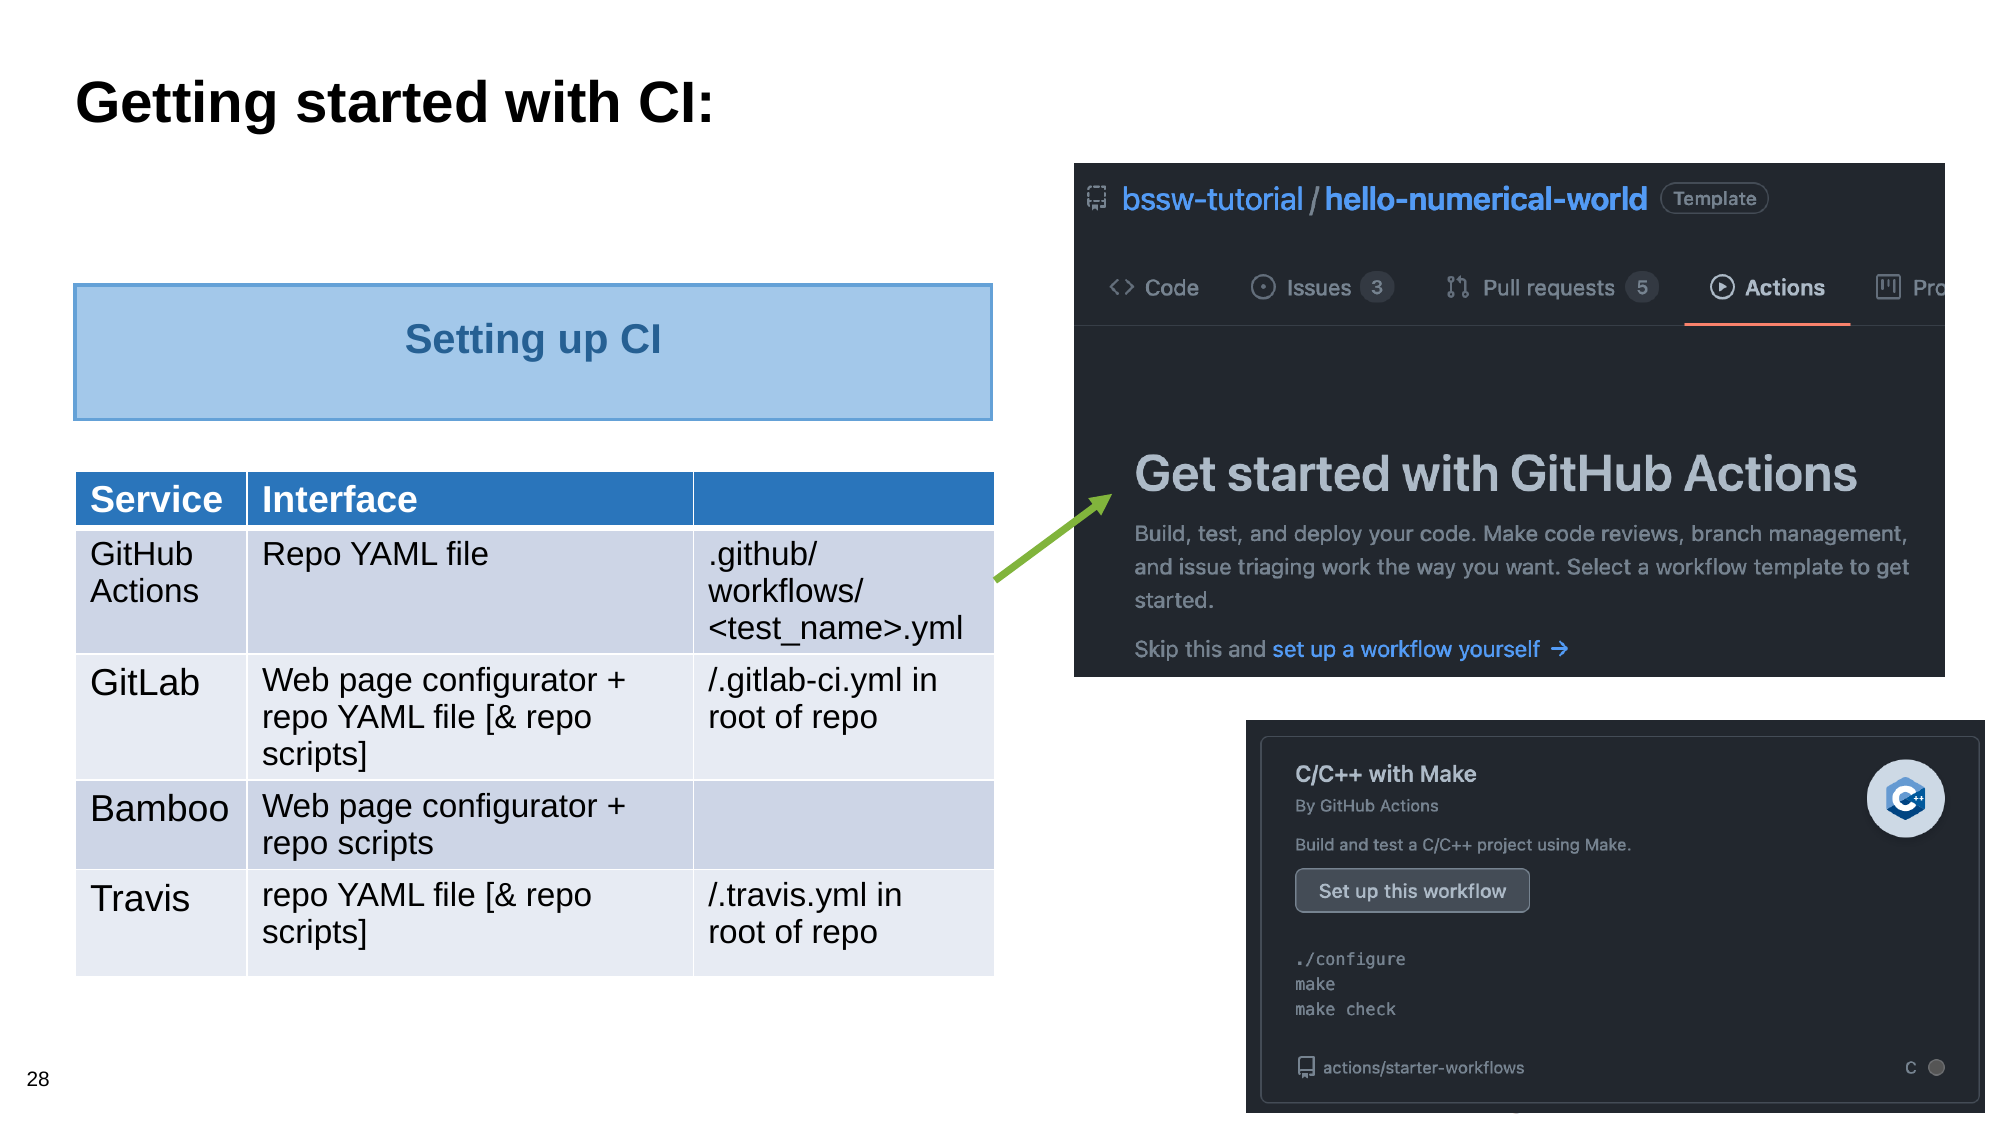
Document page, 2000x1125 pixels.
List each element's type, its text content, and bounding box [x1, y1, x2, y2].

picture [1074, 162, 1946, 677]
table_header Service [76, 472, 246, 525]
list Setting up CI [73, 283, 993, 421]
table_cell /.gitlab-ci.yml in root of repo [694, 655, 994, 779]
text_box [994, 493, 1113, 581]
table_cell GitHub Actions [76, 531, 246, 653]
title Getting started with CI: [59, 67, 1927, 218]
table_cell Travis [76, 870, 246, 976]
table_cell /.travis.yml in root of repo [694, 870, 994, 976]
table_header [694, 472, 994, 525]
picture [1246, 720, 1985, 1114]
table_cell GitLab [76, 655, 246, 779]
table_cell Repo YAML file [248, 531, 693, 653]
table_cell .github/workflows/<test_name>.yml [694, 531, 994, 653]
table_cell Web page configurator + repo scripts [248, 781, 693, 869]
table_cell Bamboo [76, 781, 246, 869]
table_header Interface [248, 472, 693, 525]
table_cell Web page configurator + repo YAML file [& repo scripts] [248, 655, 693, 779]
table_cell [694, 781, 994, 869]
table_cell repo YAML file [& repo scripts] [248, 870, 693, 976]
